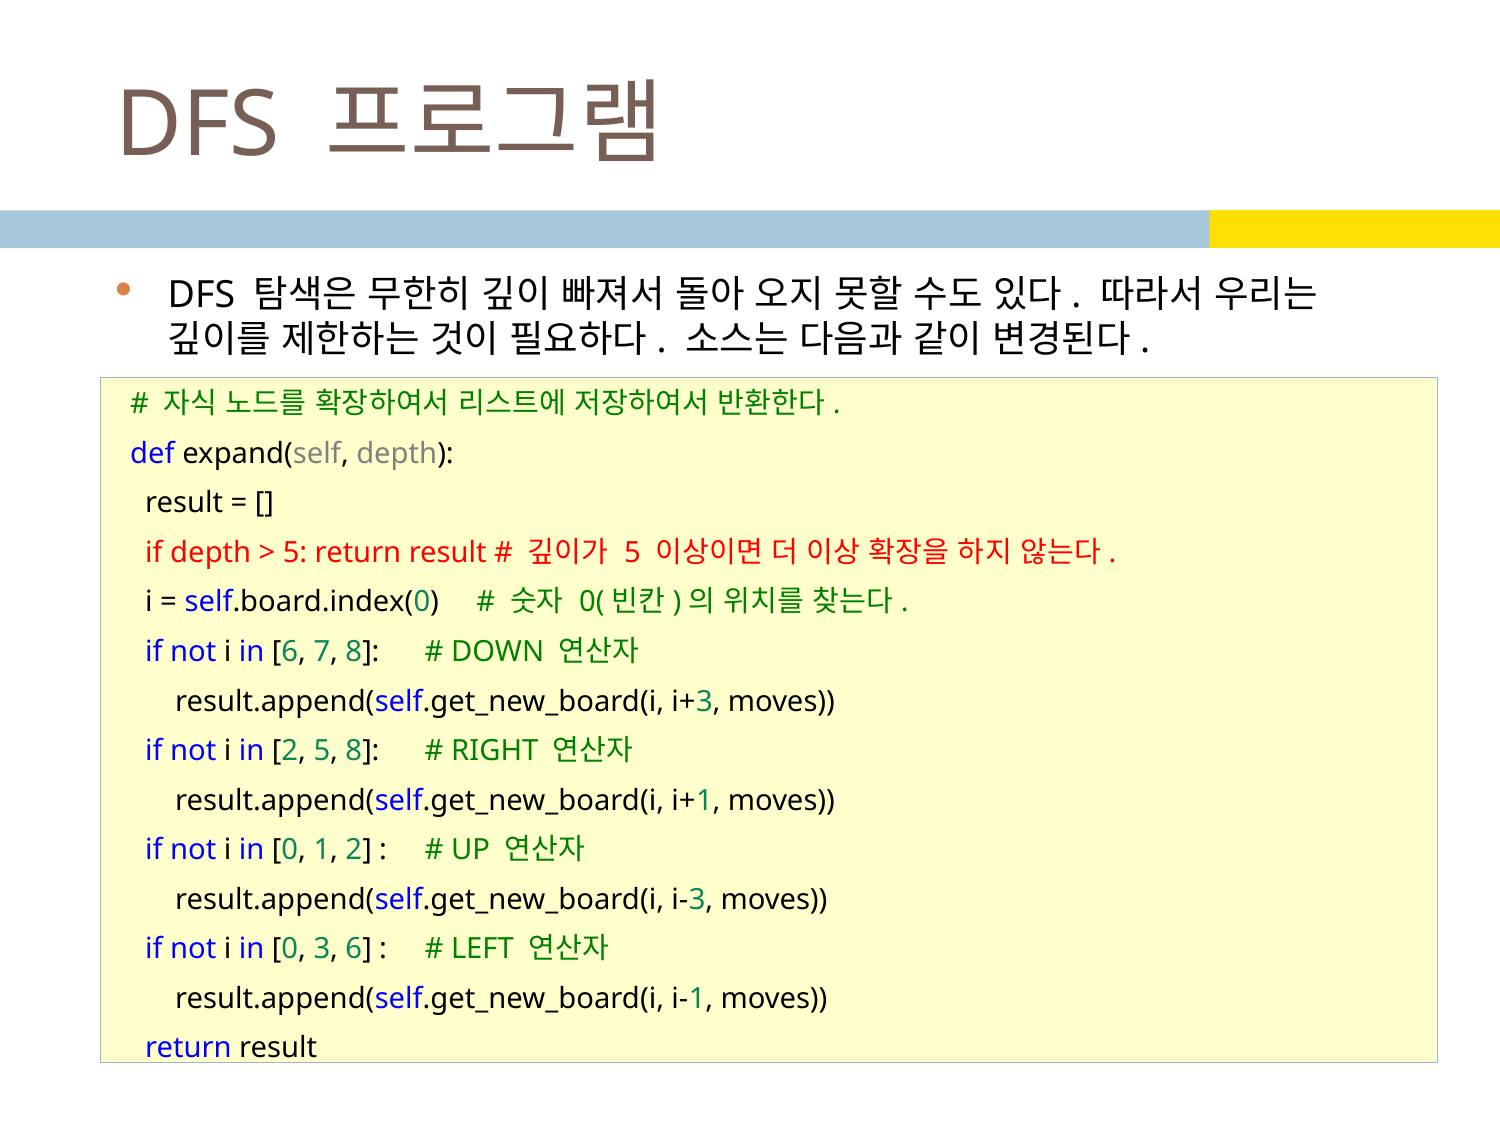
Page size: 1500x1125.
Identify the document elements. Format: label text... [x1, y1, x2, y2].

list DFS 탐색은 무한히 깊이 빠져서 돌아 오지 못할 수도 있다. 따라서 우리는 깊이를 제한하는 것이 필요하다. 소스는 다음과 같이 변경된다. [100, 262, 1438, 377]
text_box # 자식 노드를 확장하여서 리스트에 저장하여서 반환한다. def expand(self, depth): result = [] if depth > 5: return result # 깊이가 5 이상이면 더 이상 확장을 하지 않는다. i = self.board.index(0) # 숫자 0(빈칸)의 위치를 찾는다. if not i in [6, 7, 8]: # DOWN 연산자 result.append(self.get_new_board(i, i+3, moves)) if not i in [2, 5, 8]: # RIGHT 연산자 result.append(self.get_new_board(i, i+1, moves)) if not i in [0, 1, 2] : # UP 연산자 result.append(self.get_new_board(i, i-3, moves)) if not i in [0, 3, 6] : # LEFT 연산자 result.append(self.get_new_board(i, i-1, moves)) return result [100, 377, 1438, 1063]
title DFS 프로그램 [100, 37, 1438, 200]
